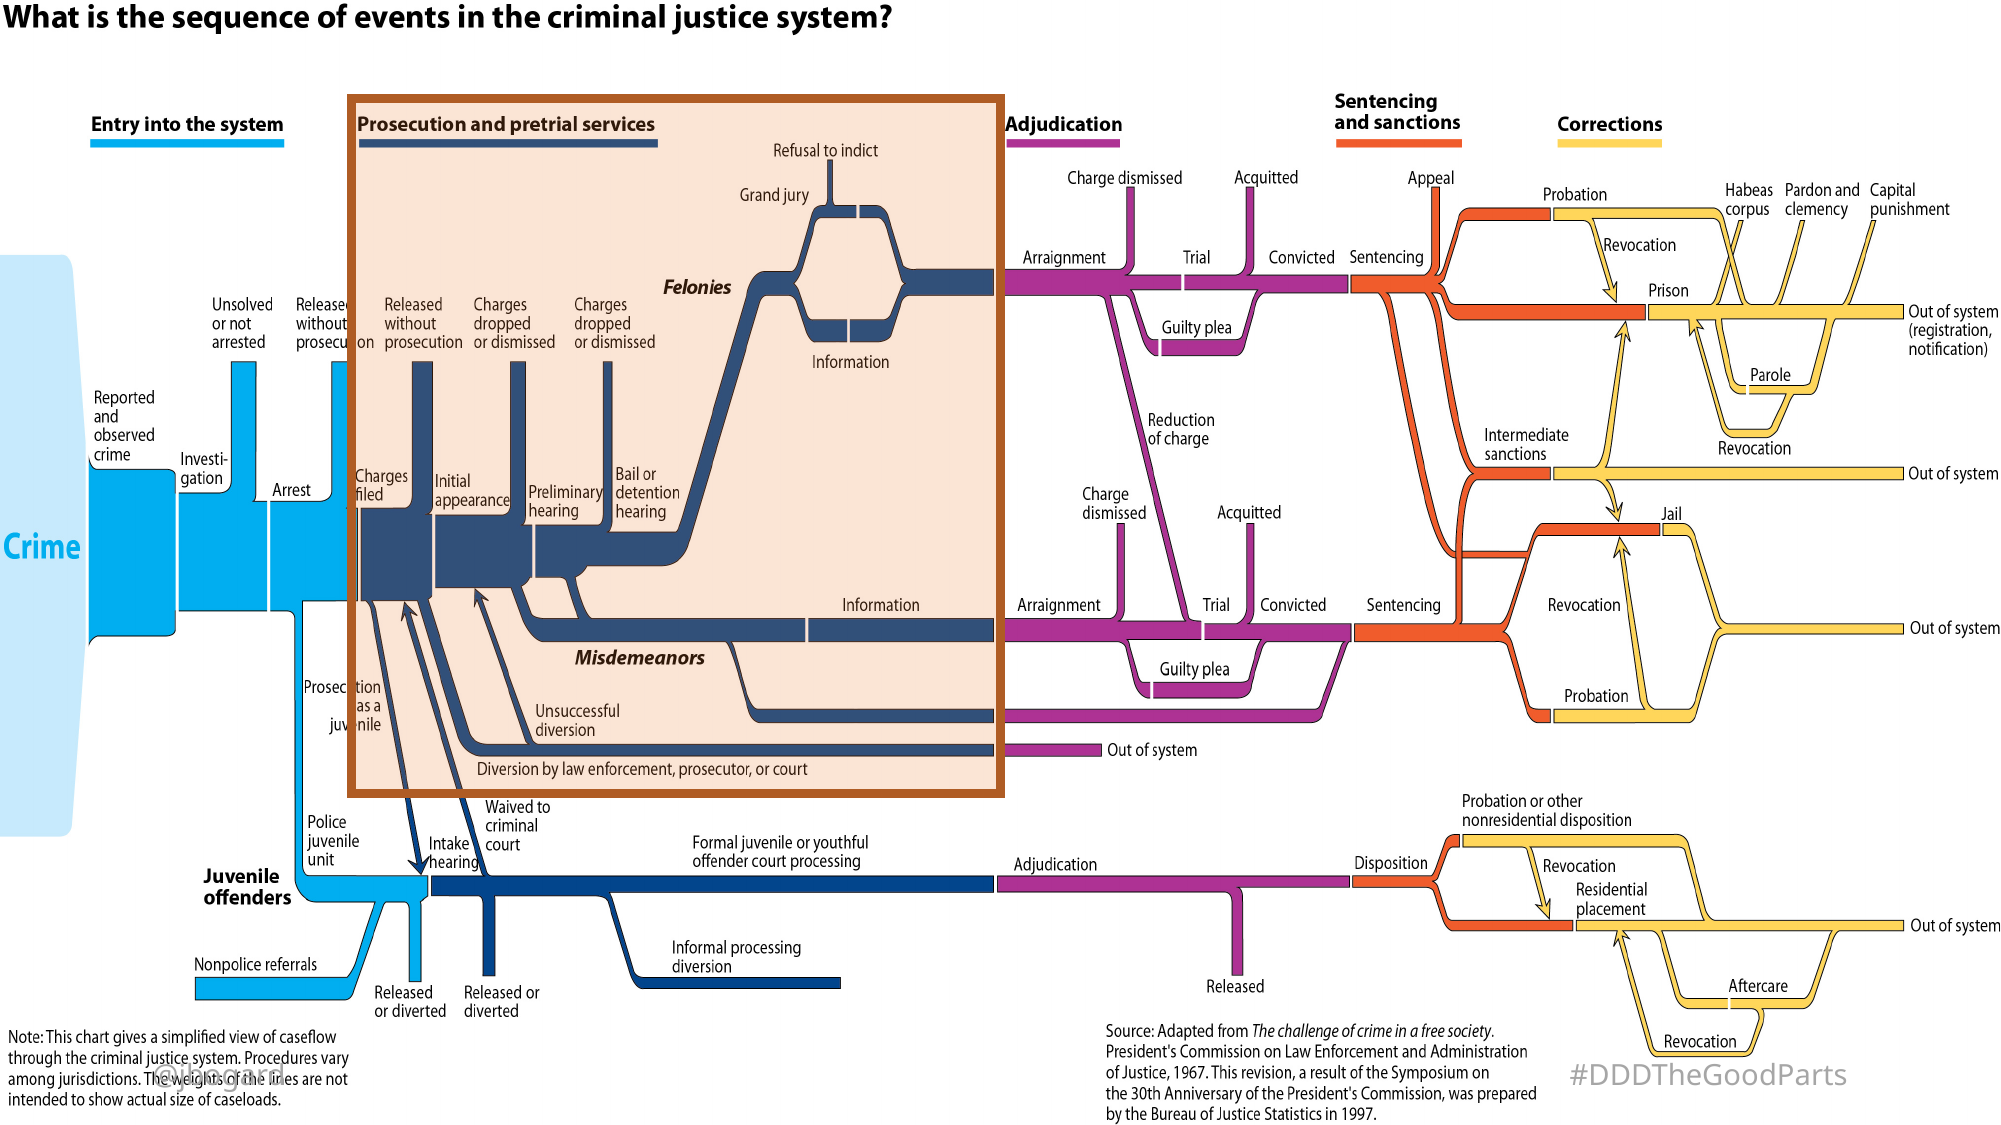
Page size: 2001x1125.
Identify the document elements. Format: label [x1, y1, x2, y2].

text_box [350, 98, 1002, 795]
picture [0, 0, 2001, 1125]
